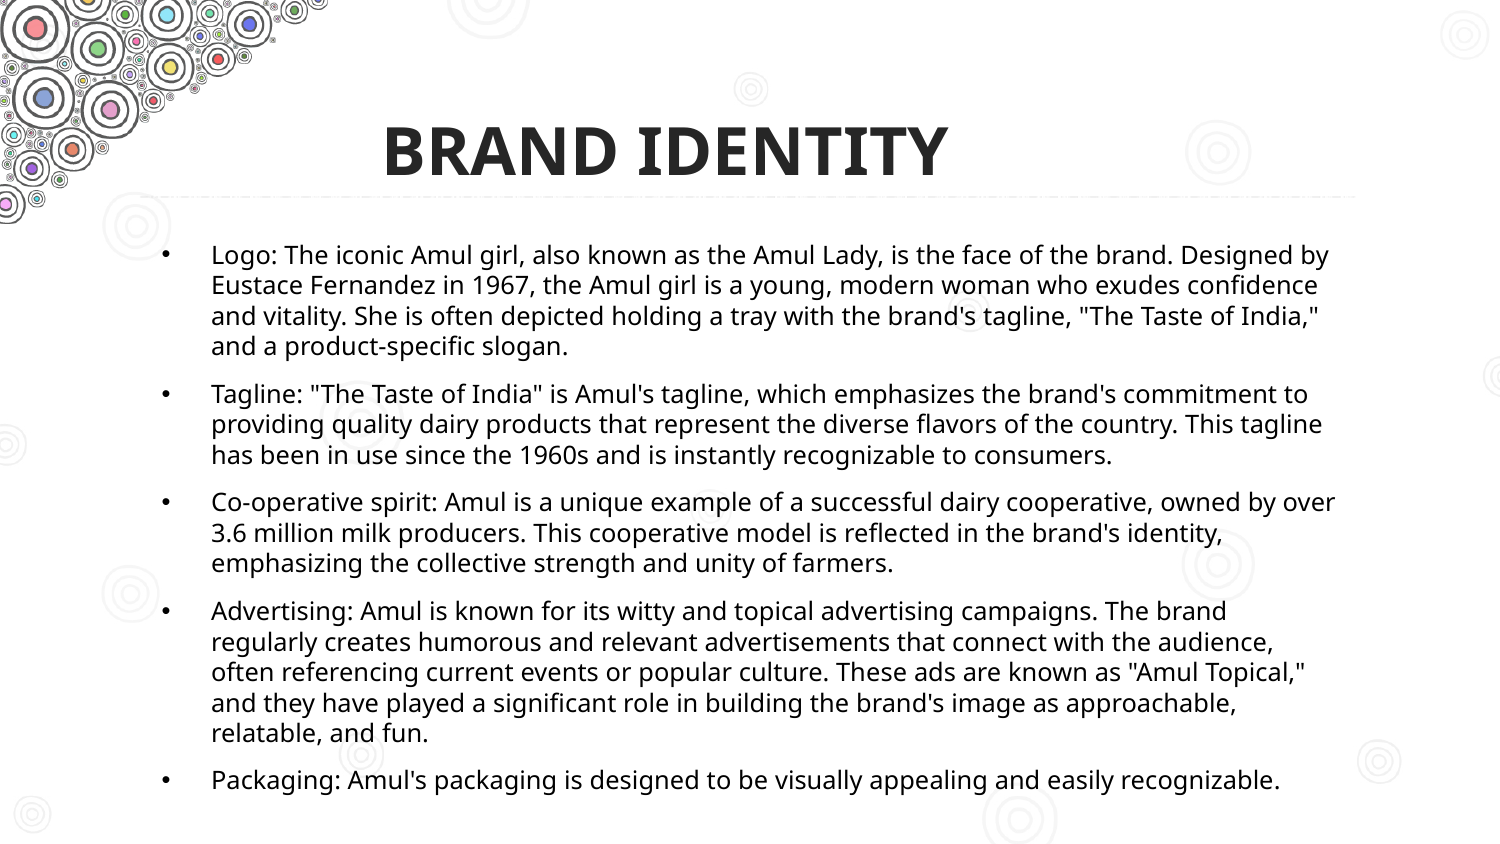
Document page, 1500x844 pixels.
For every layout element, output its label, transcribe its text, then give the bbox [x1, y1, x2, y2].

title Brand identity [142, 32, 1356, 197]
picture [0, 0, 1500, 844]
list Logo: The iconic Amul girl, also known as the Amul Lady, is the face of the brand. Designed by Eustace Fernandez in 1967, the Amul girl is a young, modern woman who exudes confidence and vitality. She is often depicted holding a tray with the brand's tagline, "The Taste of India," and a product-specific slogan. Tagline: "The Taste of India" is Amul's tagline, which emphasizes the brand's commitment to providing quality dairy products that represent the diverse flavors of the country. This tagline has been in use since the 1960s and is instantly recognizable to consumers. Co-operative spirit: Amul is a unique example of a successful dairy cooperative, owned by over 3.6 million milk producers. This cooperative model is reflected in the brand's identity, emphasizing the collective strength and unity of farmers. Advertising: Amul is known for its witty and topical advertising campaigns. The brand regularly creates humorous and relevant advertisements that connect with the audience, often referencing current events or popular culture. These ads are known as "Amul Topical," and they have played a significant role in building the brand's image as approachable, relatable, and fun. Packaging: Amul's packaging is designed to be visually appealing and easily recognizable. [146, 223, 1357, 805]
